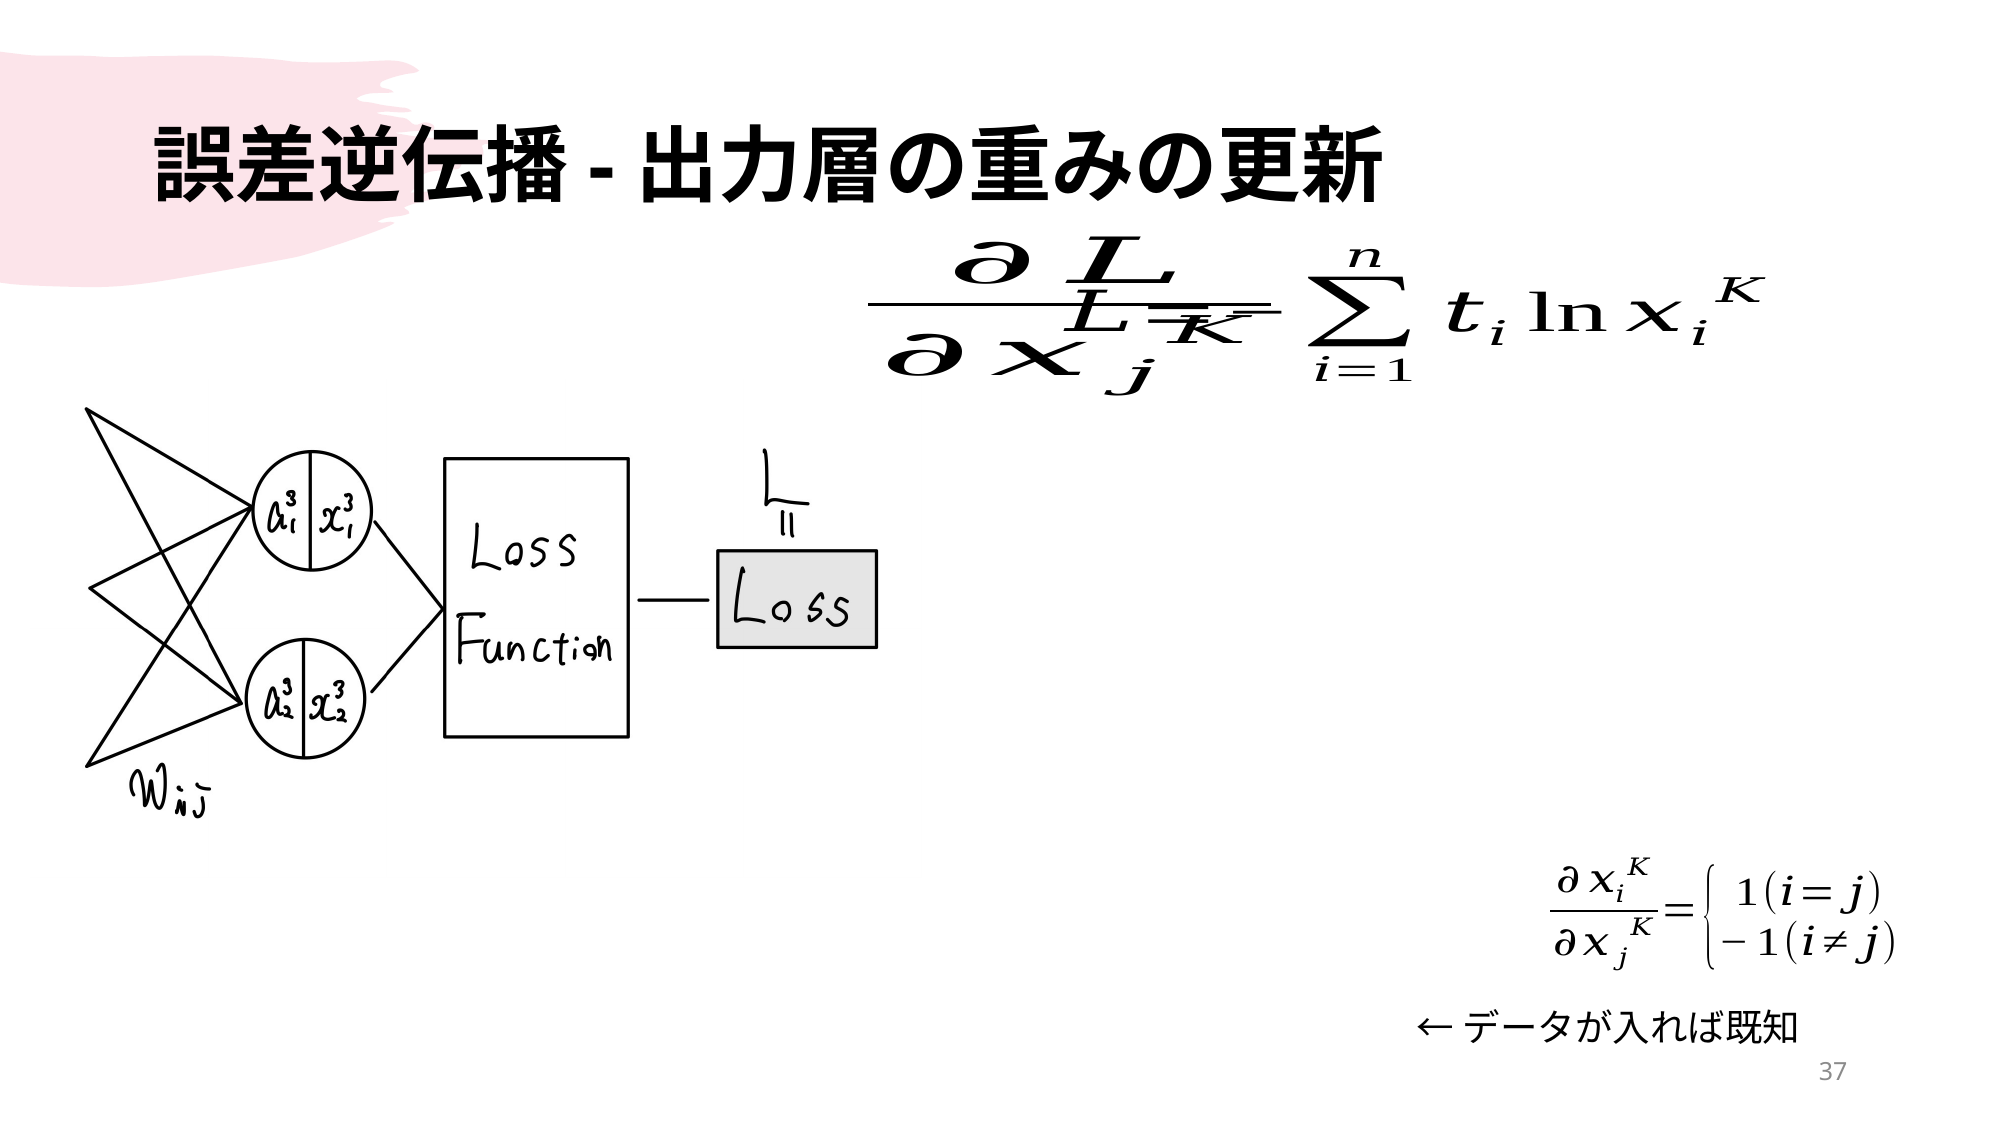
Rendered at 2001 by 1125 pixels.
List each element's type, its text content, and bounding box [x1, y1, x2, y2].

picture [30, 379, 922, 878]
text_box ←データが入れば既知 [1401, 996, 1838, 1057]
slide_number 37 [1412, 1042, 1863, 1103]
title 誤差逆伝播-出力層の重みの更新 [137, 59, 1863, 278]
